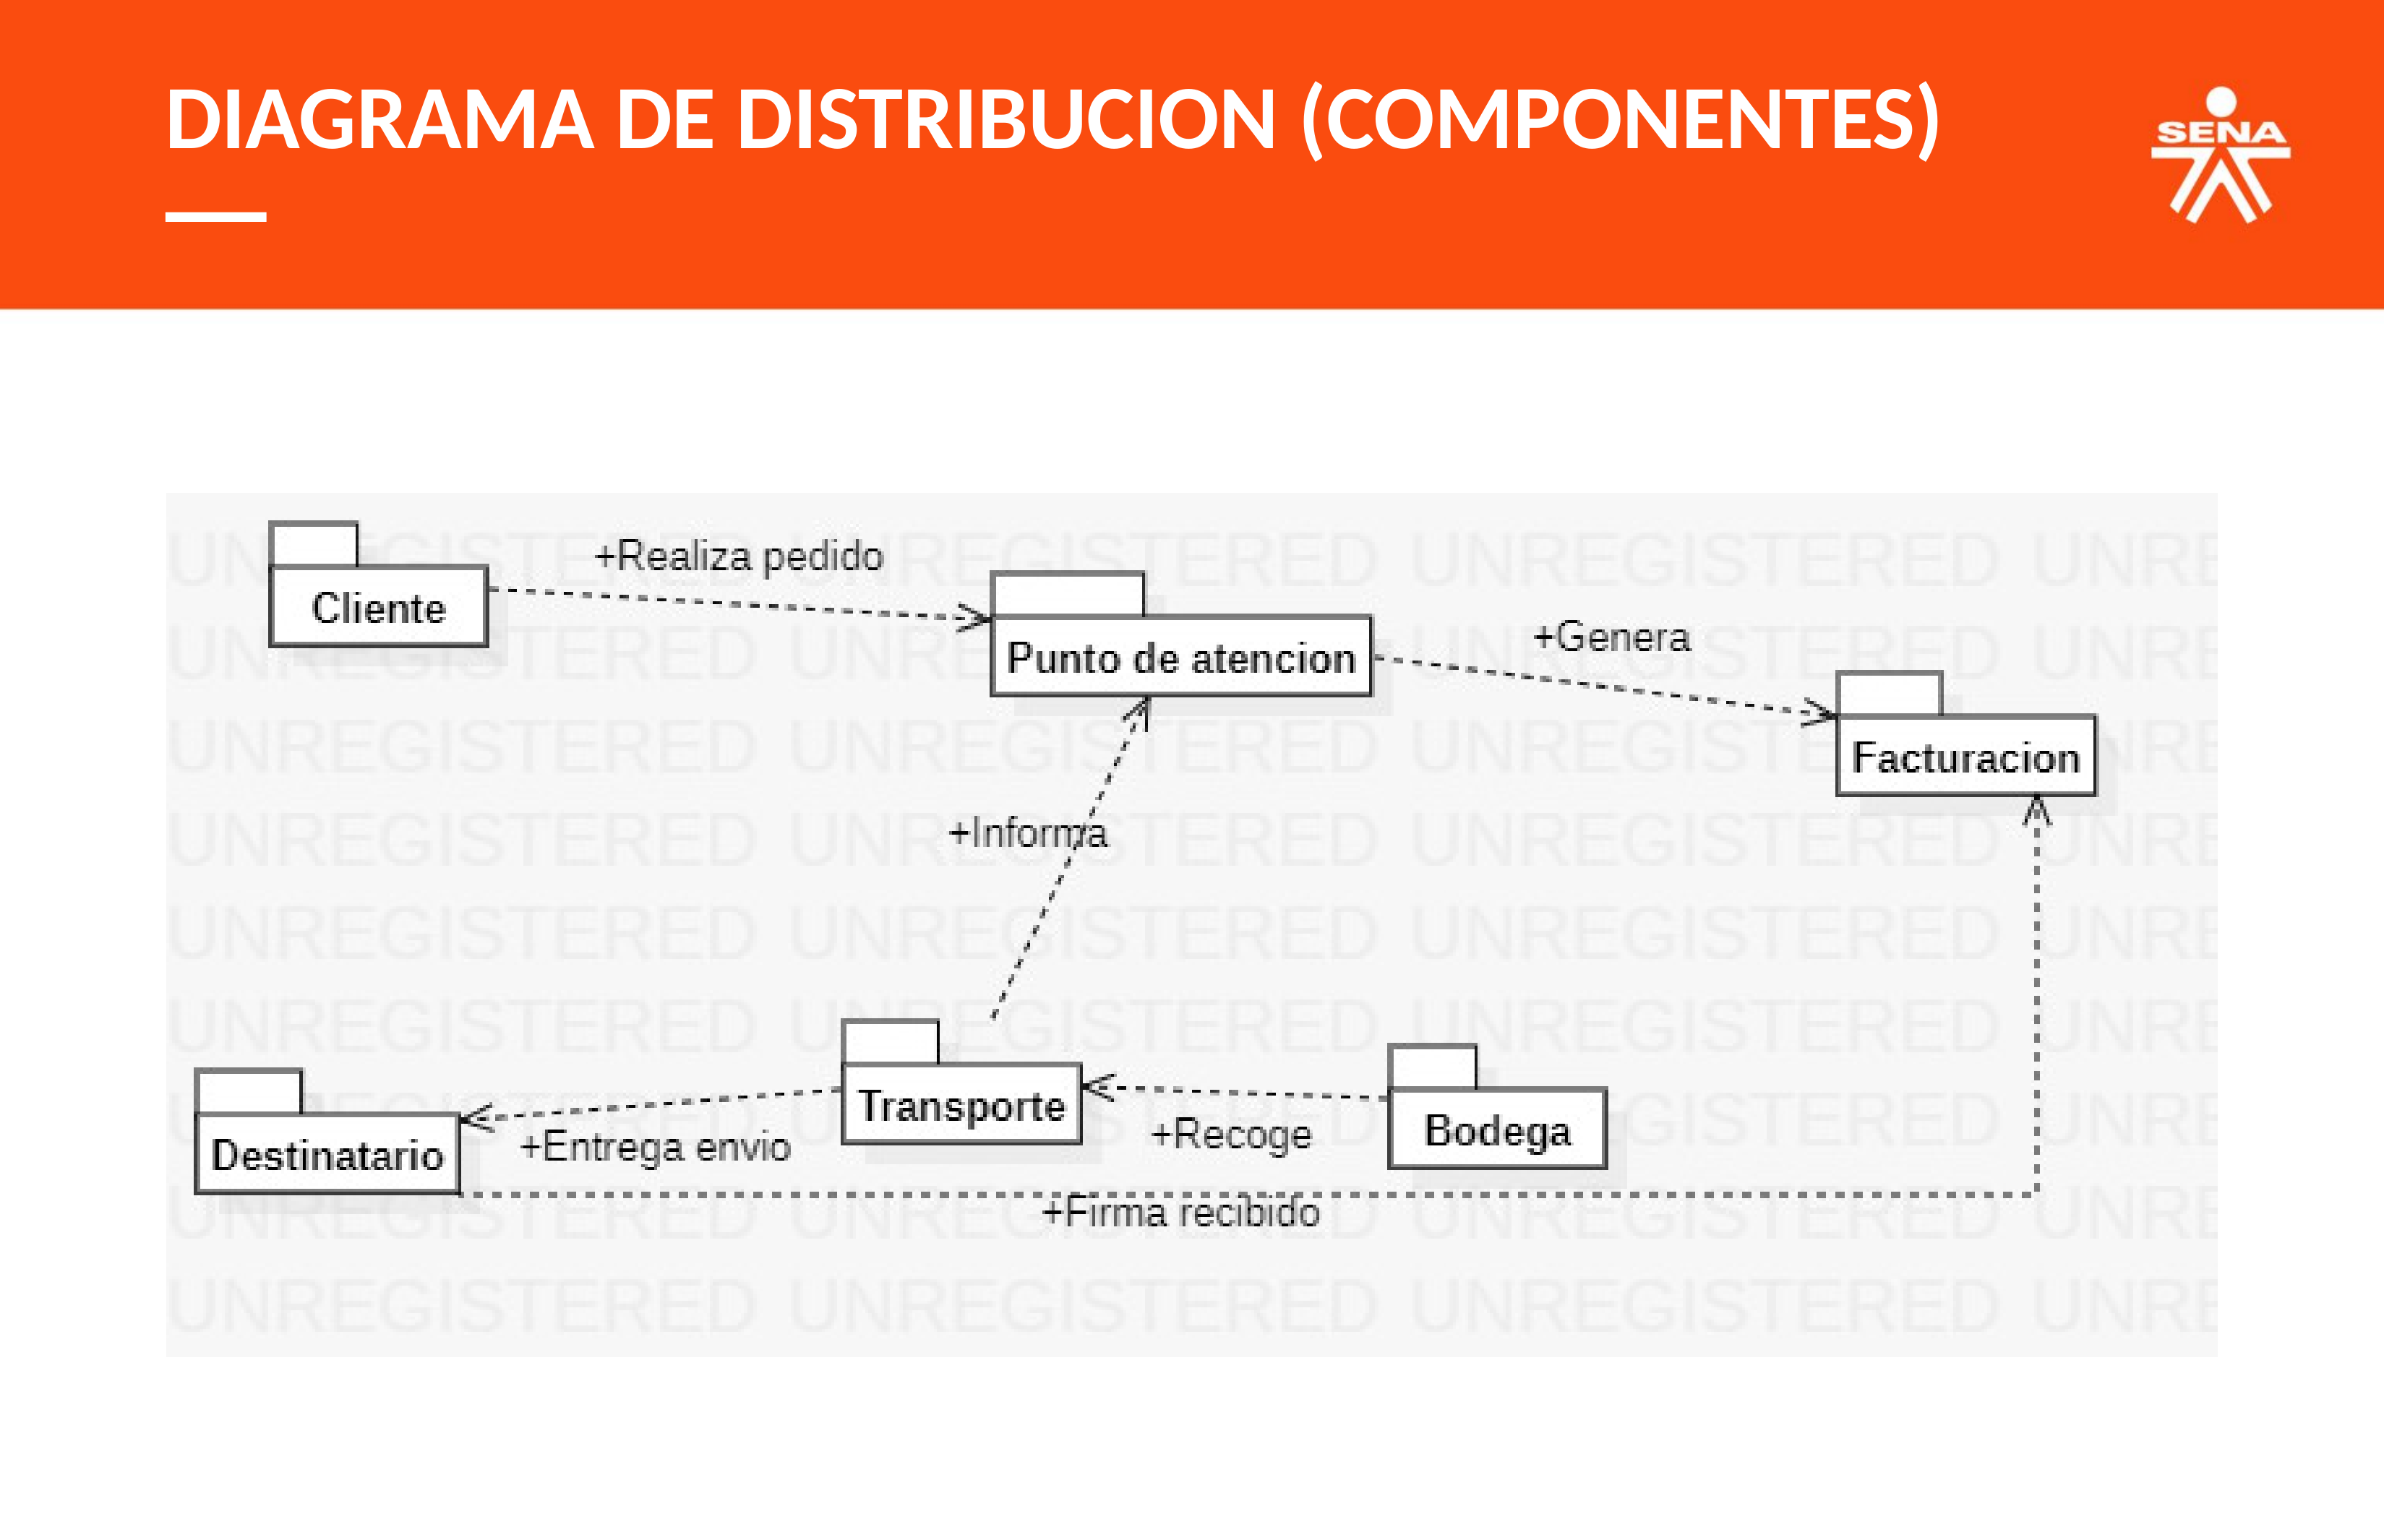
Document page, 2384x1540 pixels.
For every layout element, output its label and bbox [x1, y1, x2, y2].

picture [0, 0, 2384, 324]
picture [166, 492, 2218, 1357]
